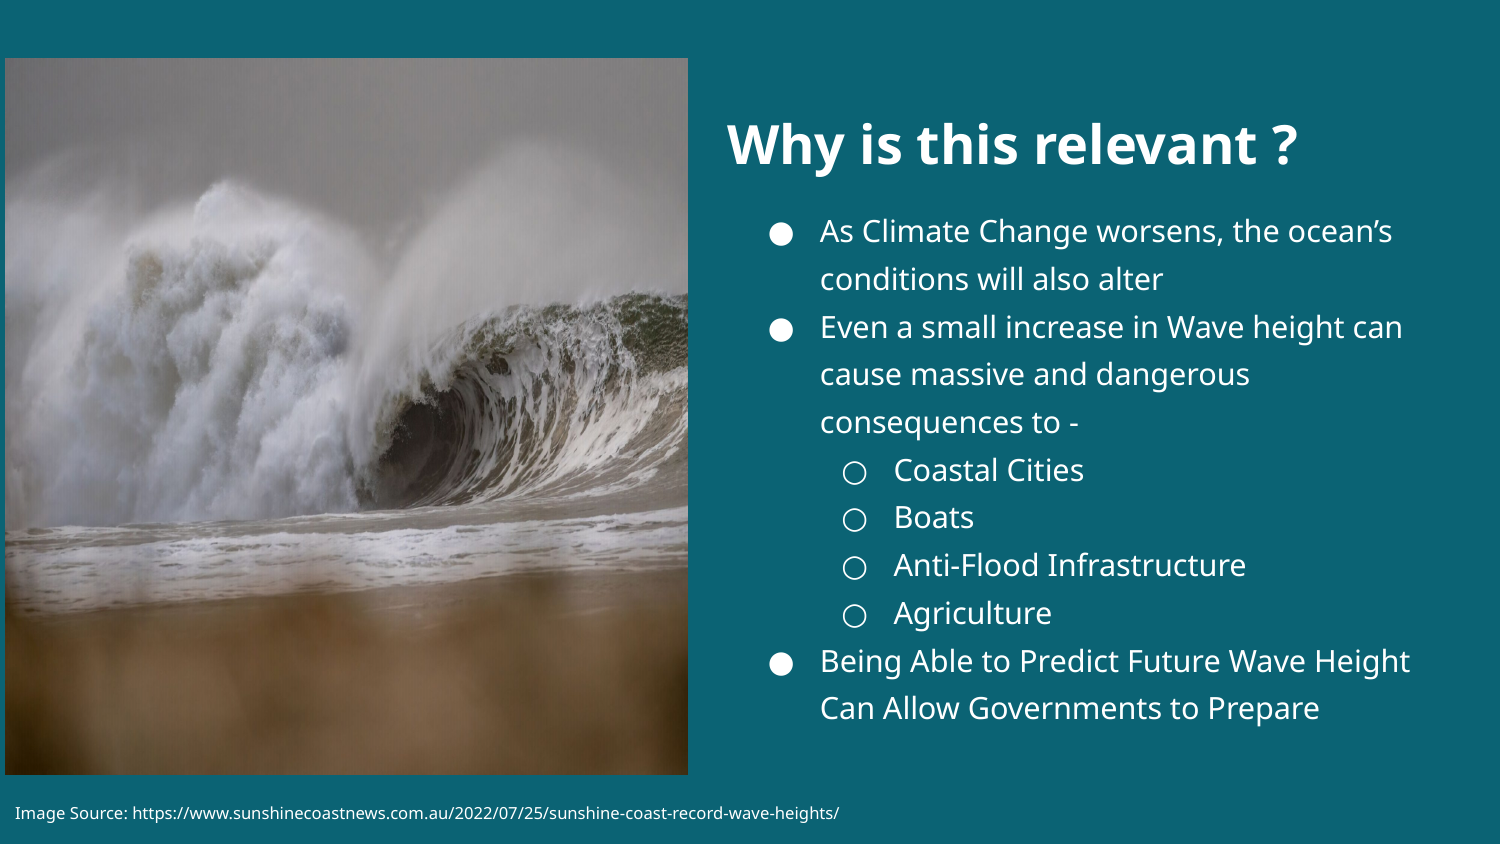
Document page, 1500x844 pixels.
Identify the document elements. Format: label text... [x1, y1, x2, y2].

list As Climate Change worsens, the ocean’s conditions will also alter Even a small increase in Wave height can cause massive and dangerous consequences to - Coastal Cities Boats Anti-Flood Infrastructure Agriculture Being Able to Predict Future Wave Height Can Allow Governments to Prepare [731, 188, 1457, 752]
picture [0, 58, 689, 775]
text_box Image Source: https://www.sunshinecoastnews.com.au/2022/07/25/sunshine-coast-record-wave-heights/ [0, 793, 1009, 834]
title Why is this relevant ? [712, 91, 1500, 197]
